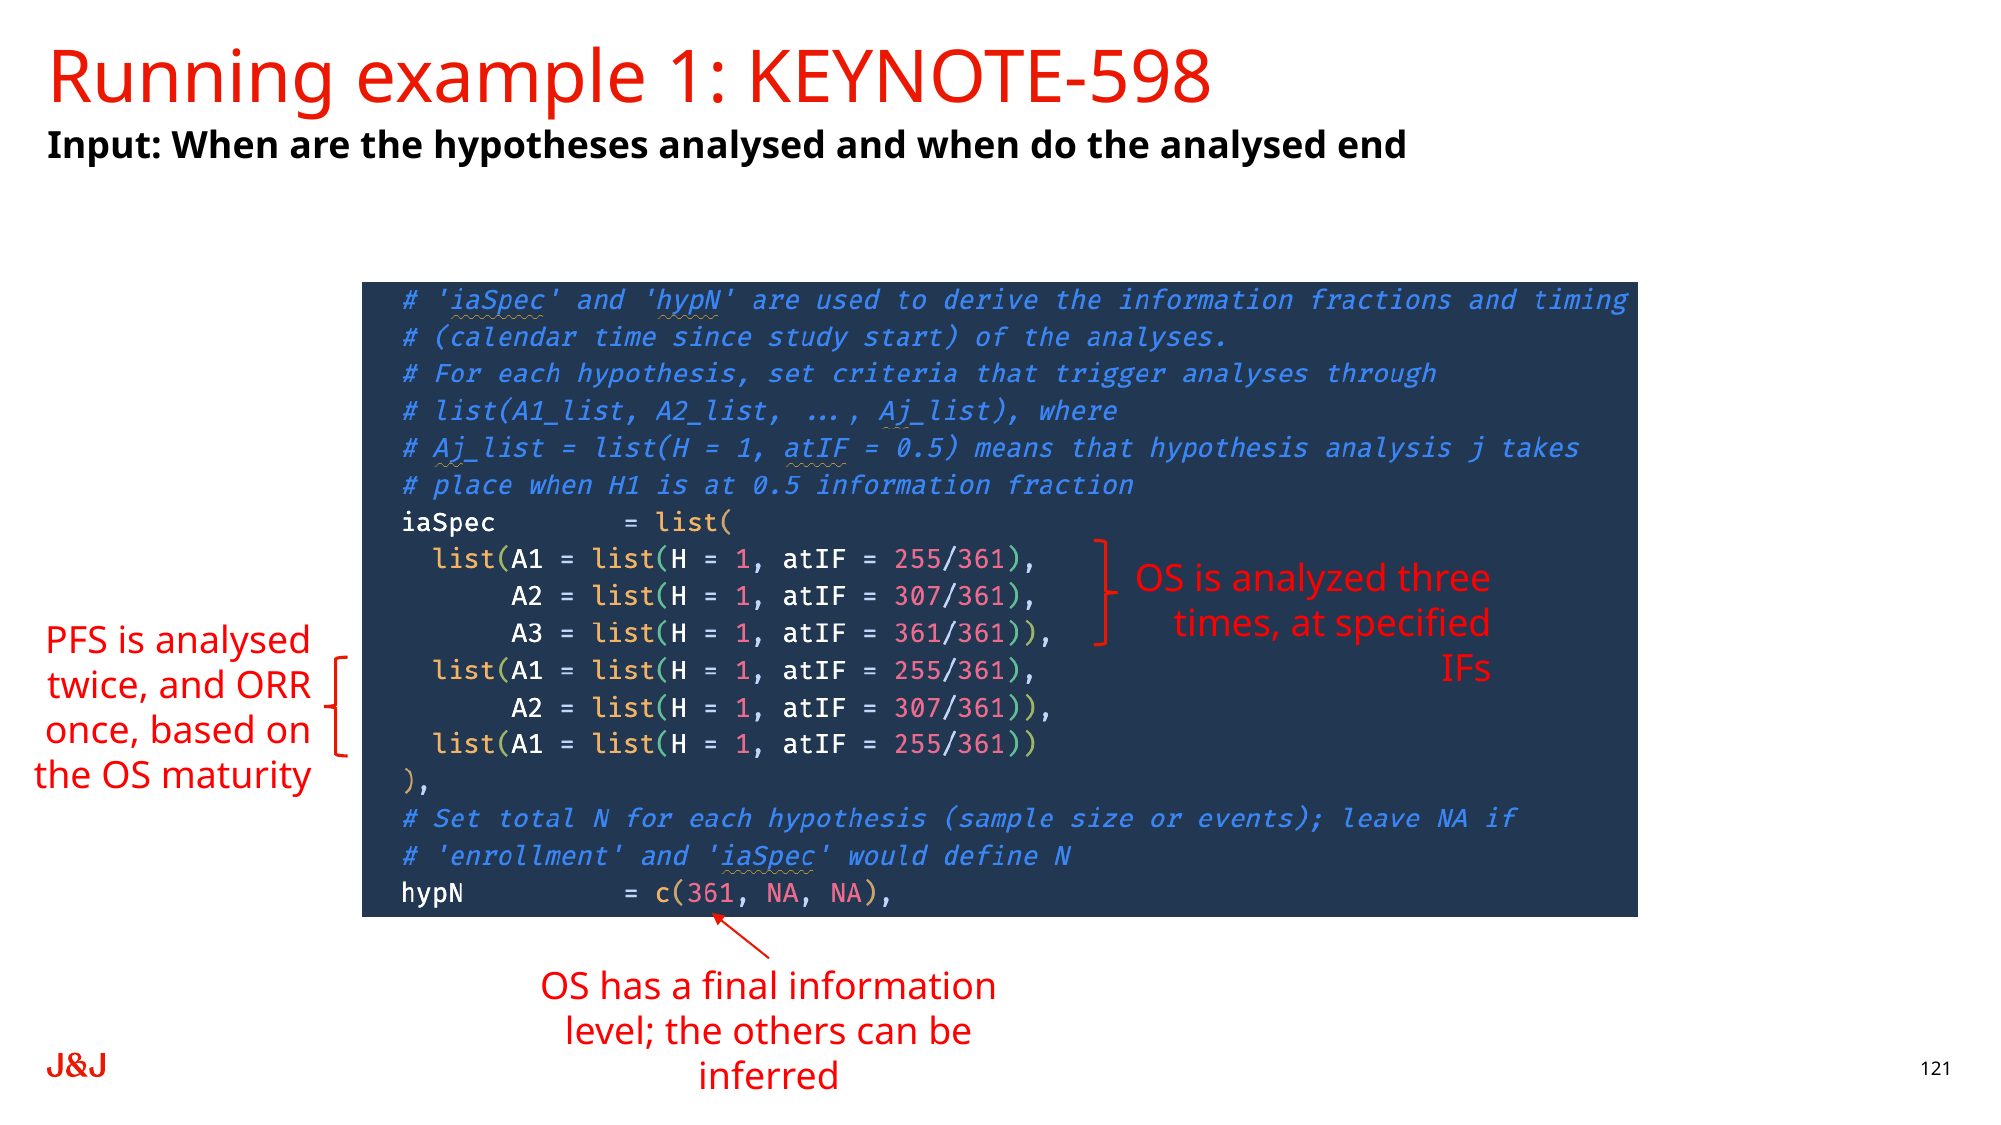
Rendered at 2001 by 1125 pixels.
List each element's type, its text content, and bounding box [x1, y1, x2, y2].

text_box [323, 656, 348, 757]
text_box OS has a final information level; the others can be inferred [506, 962, 1032, 1098]
title Running example 1: KEYNOTE-598 [47, 43, 1952, 117]
text_box PFS is analysed twice, and ORR once, based on the OS maturity [27, 615, 312, 796]
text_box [711, 912, 769, 959]
slide_number 121 [1899, 1055, 1953, 1081]
picture [362, 282, 1638, 917]
subtitle Input: When are the hypotheses analysed and when do the analysed end [47, 117, 1952, 167]
